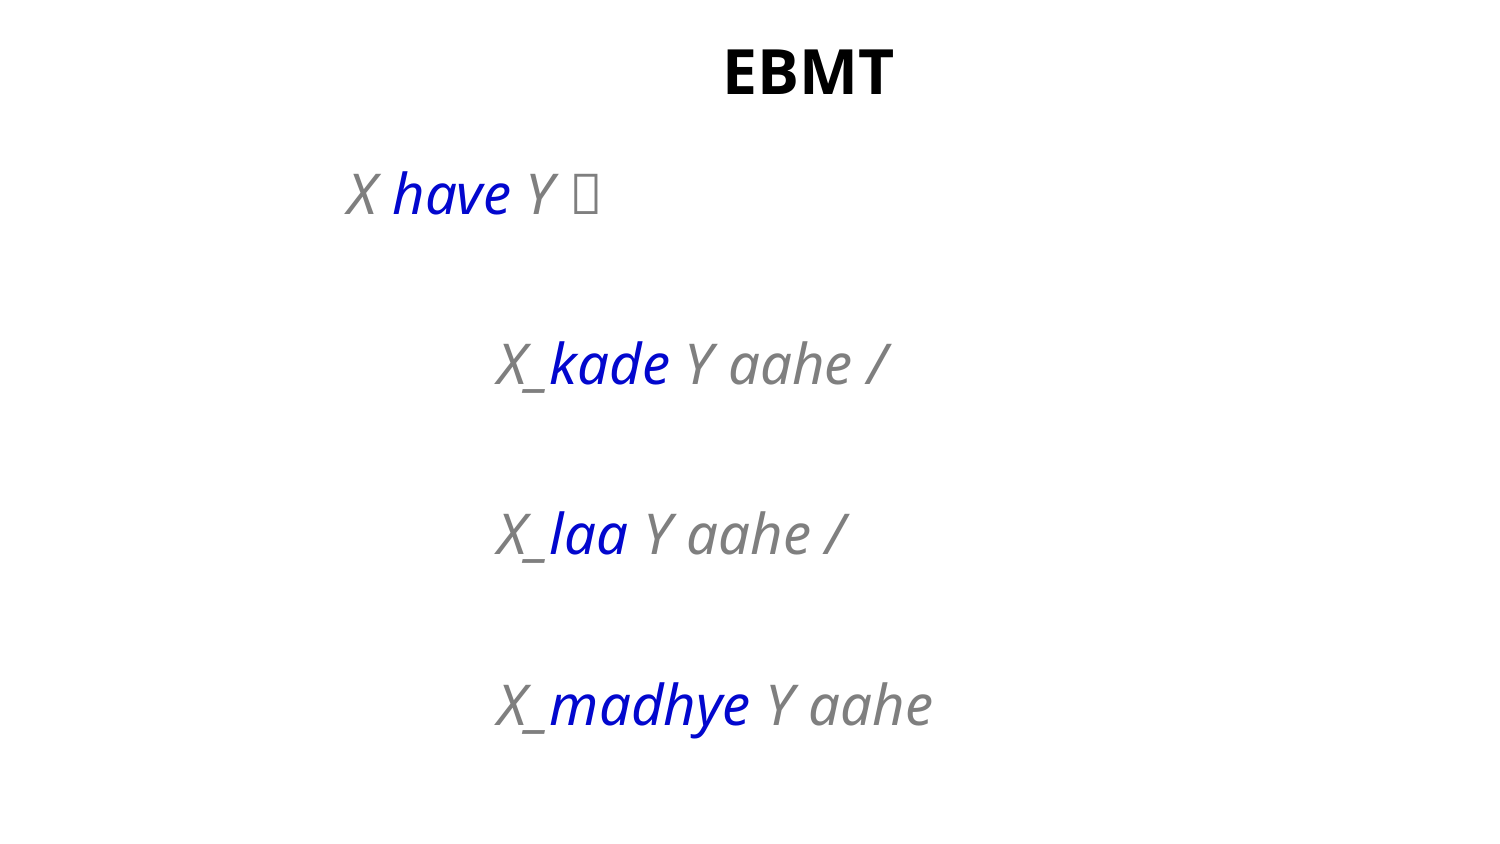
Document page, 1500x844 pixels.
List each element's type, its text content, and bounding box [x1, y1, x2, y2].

title EBMT [329, 26, 1288, 113]
list X have Y  X_kade Y aahe / X_laa Y aahe / X_madhye Y aahe [333, 140, 1290, 755]
